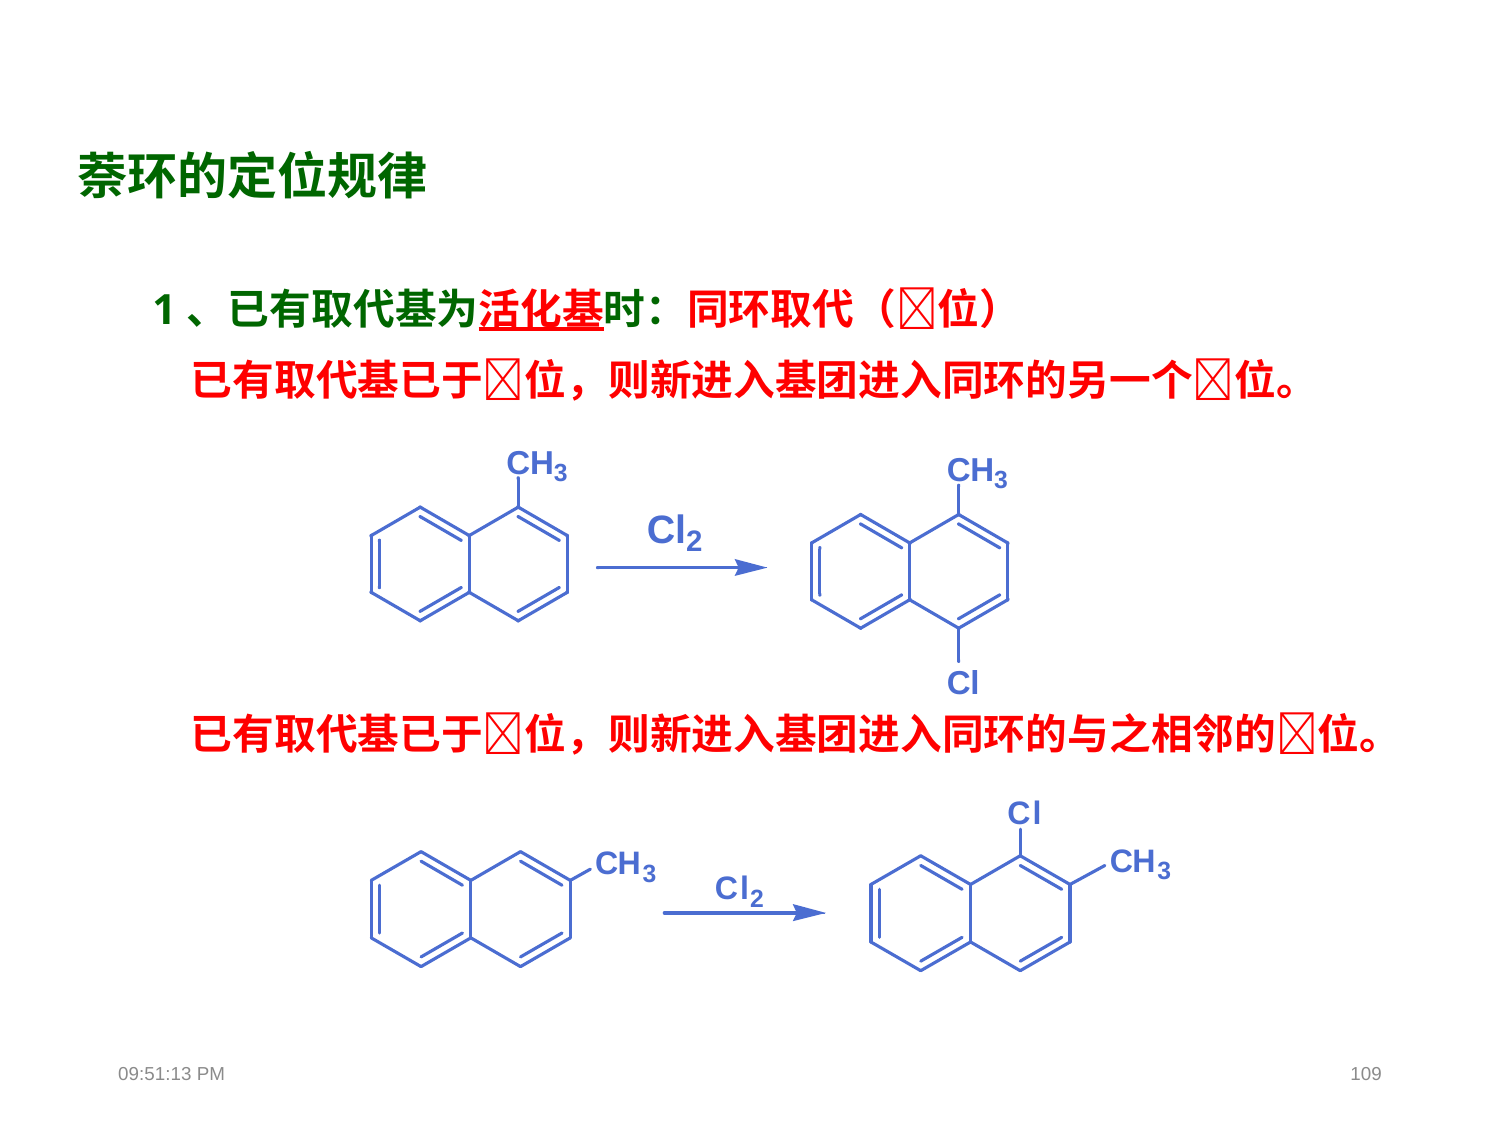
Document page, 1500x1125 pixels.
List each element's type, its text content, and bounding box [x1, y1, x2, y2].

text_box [362, 436, 1017, 699]
text_box 萘环的定位规律 [62, 137, 513, 213]
text_box 1、已有取代基为活化基时：同环取代（位） 已有取代基已于位，则新进入基团进入同环的另一个位。 已有取代基已于位，则新进入基团进入同环的与之相邻的位。 [137, 275, 1438, 836]
slide_number 109 [1059, 1042, 1397, 1103]
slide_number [103, 1042, 441, 1103]
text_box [364, 791, 1175, 975]
